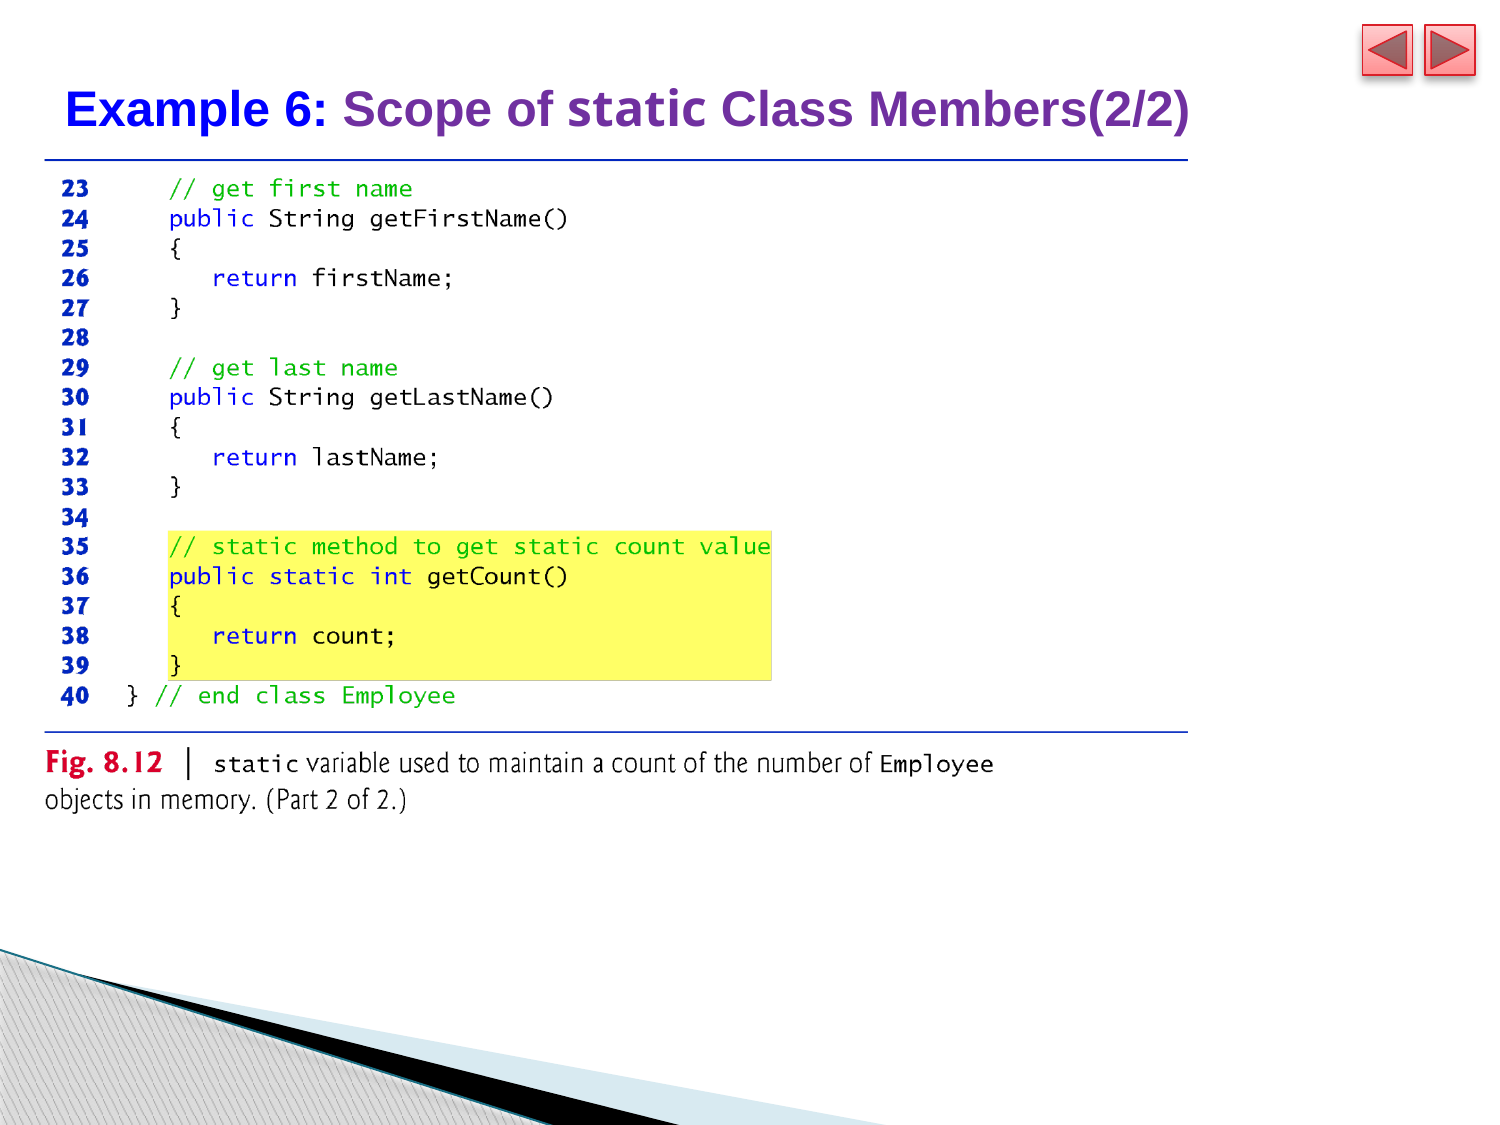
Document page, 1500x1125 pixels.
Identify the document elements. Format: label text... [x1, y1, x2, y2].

text_box Example 6: Scope of static Class Members(2/2) [49, 69, 1273, 106]
picture [0, 106, 1500, 1018]
